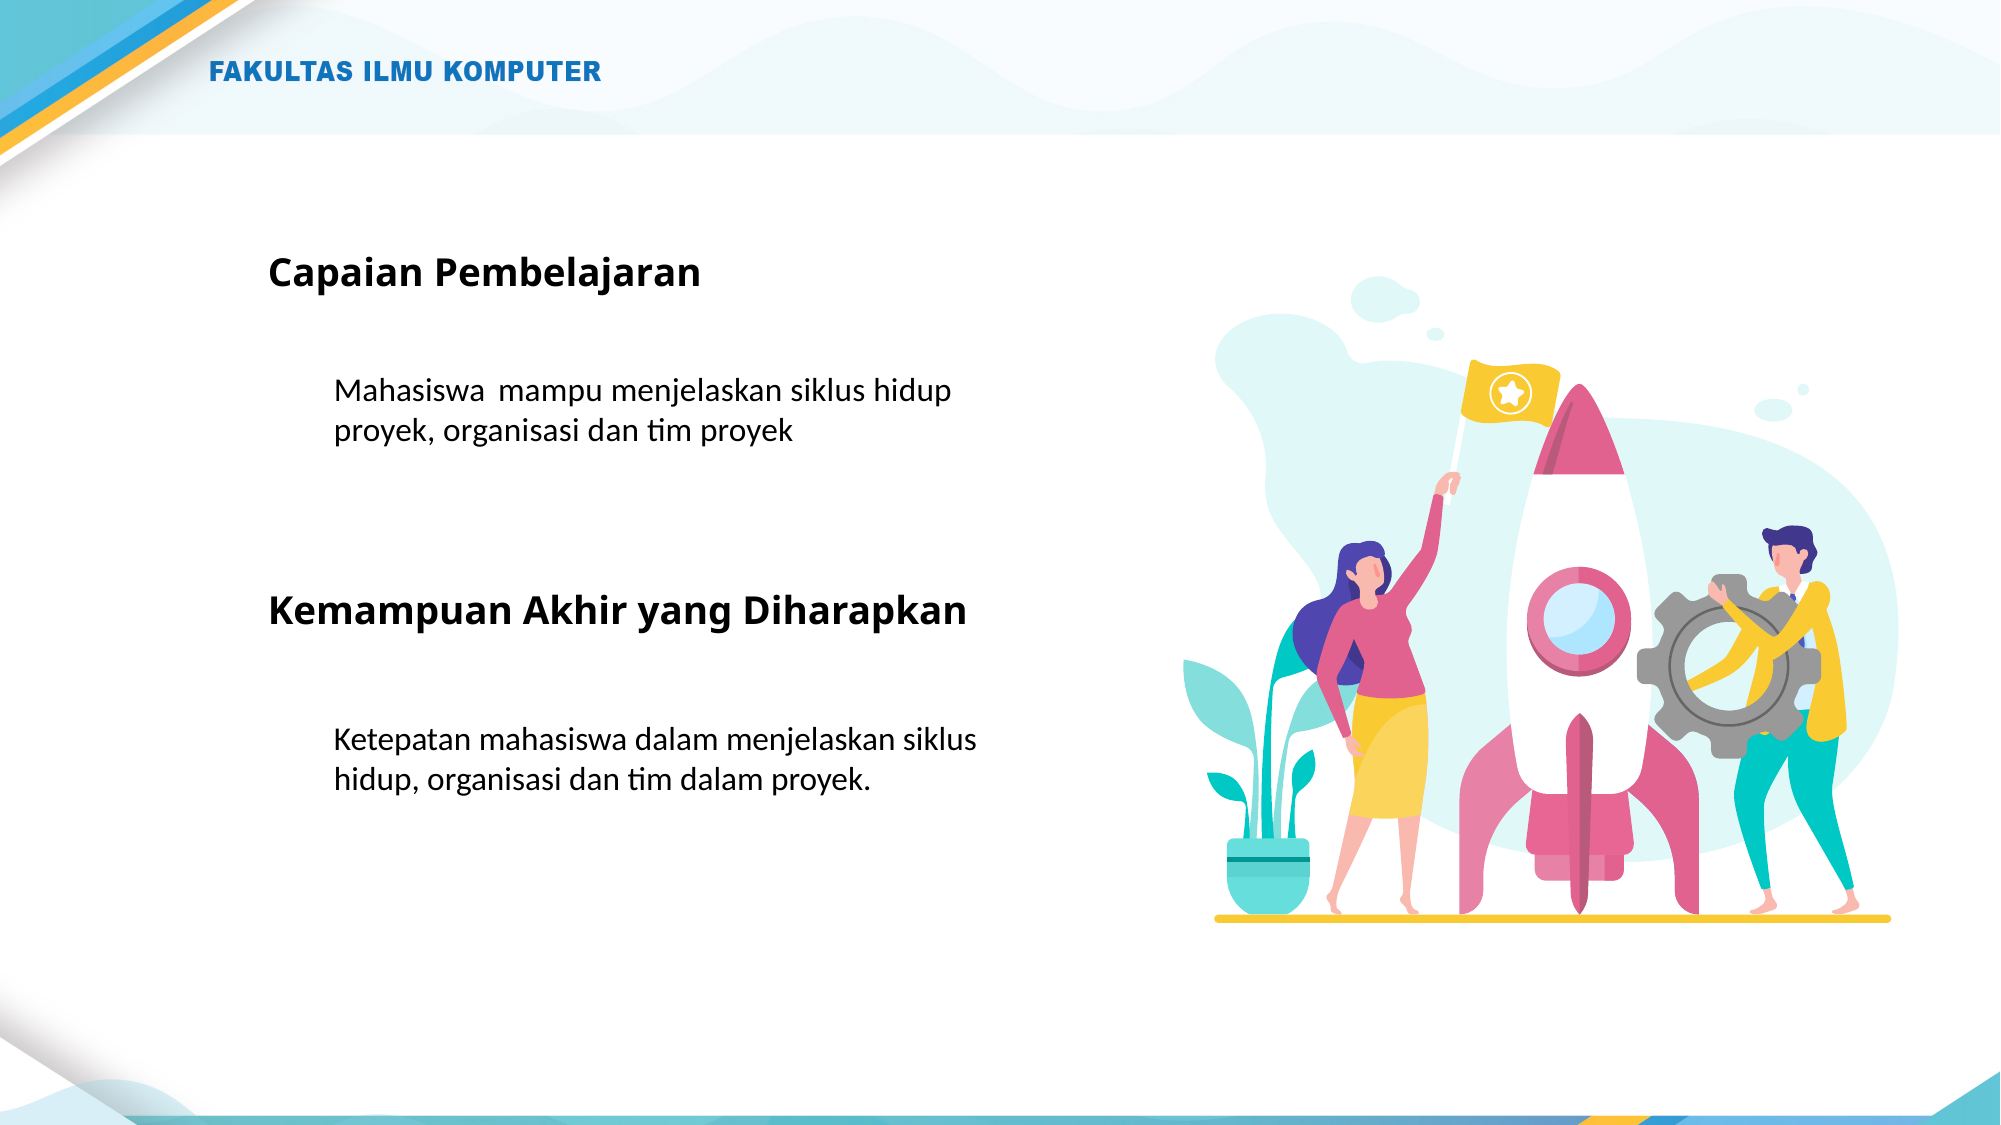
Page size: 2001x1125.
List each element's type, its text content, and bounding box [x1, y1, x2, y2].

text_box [1179, 276, 1913, 923]
title Capaian Pembelajaran [252, 208, 1132, 342]
list Mahasiswa mampu menjelaskan siklus hidup proyek, organisasi dan tim proyek [318, 360, 1054, 497]
picture [0, 0, 2000, 1125]
text_box Kemampuan Akhir yang Diharapkan [252, 546, 1132, 679]
text_box Ketepatan mahasiswa dalam menjelaskan siklus hidup, organisasi dan tim dalam proyek. [318, 709, 1054, 942]
